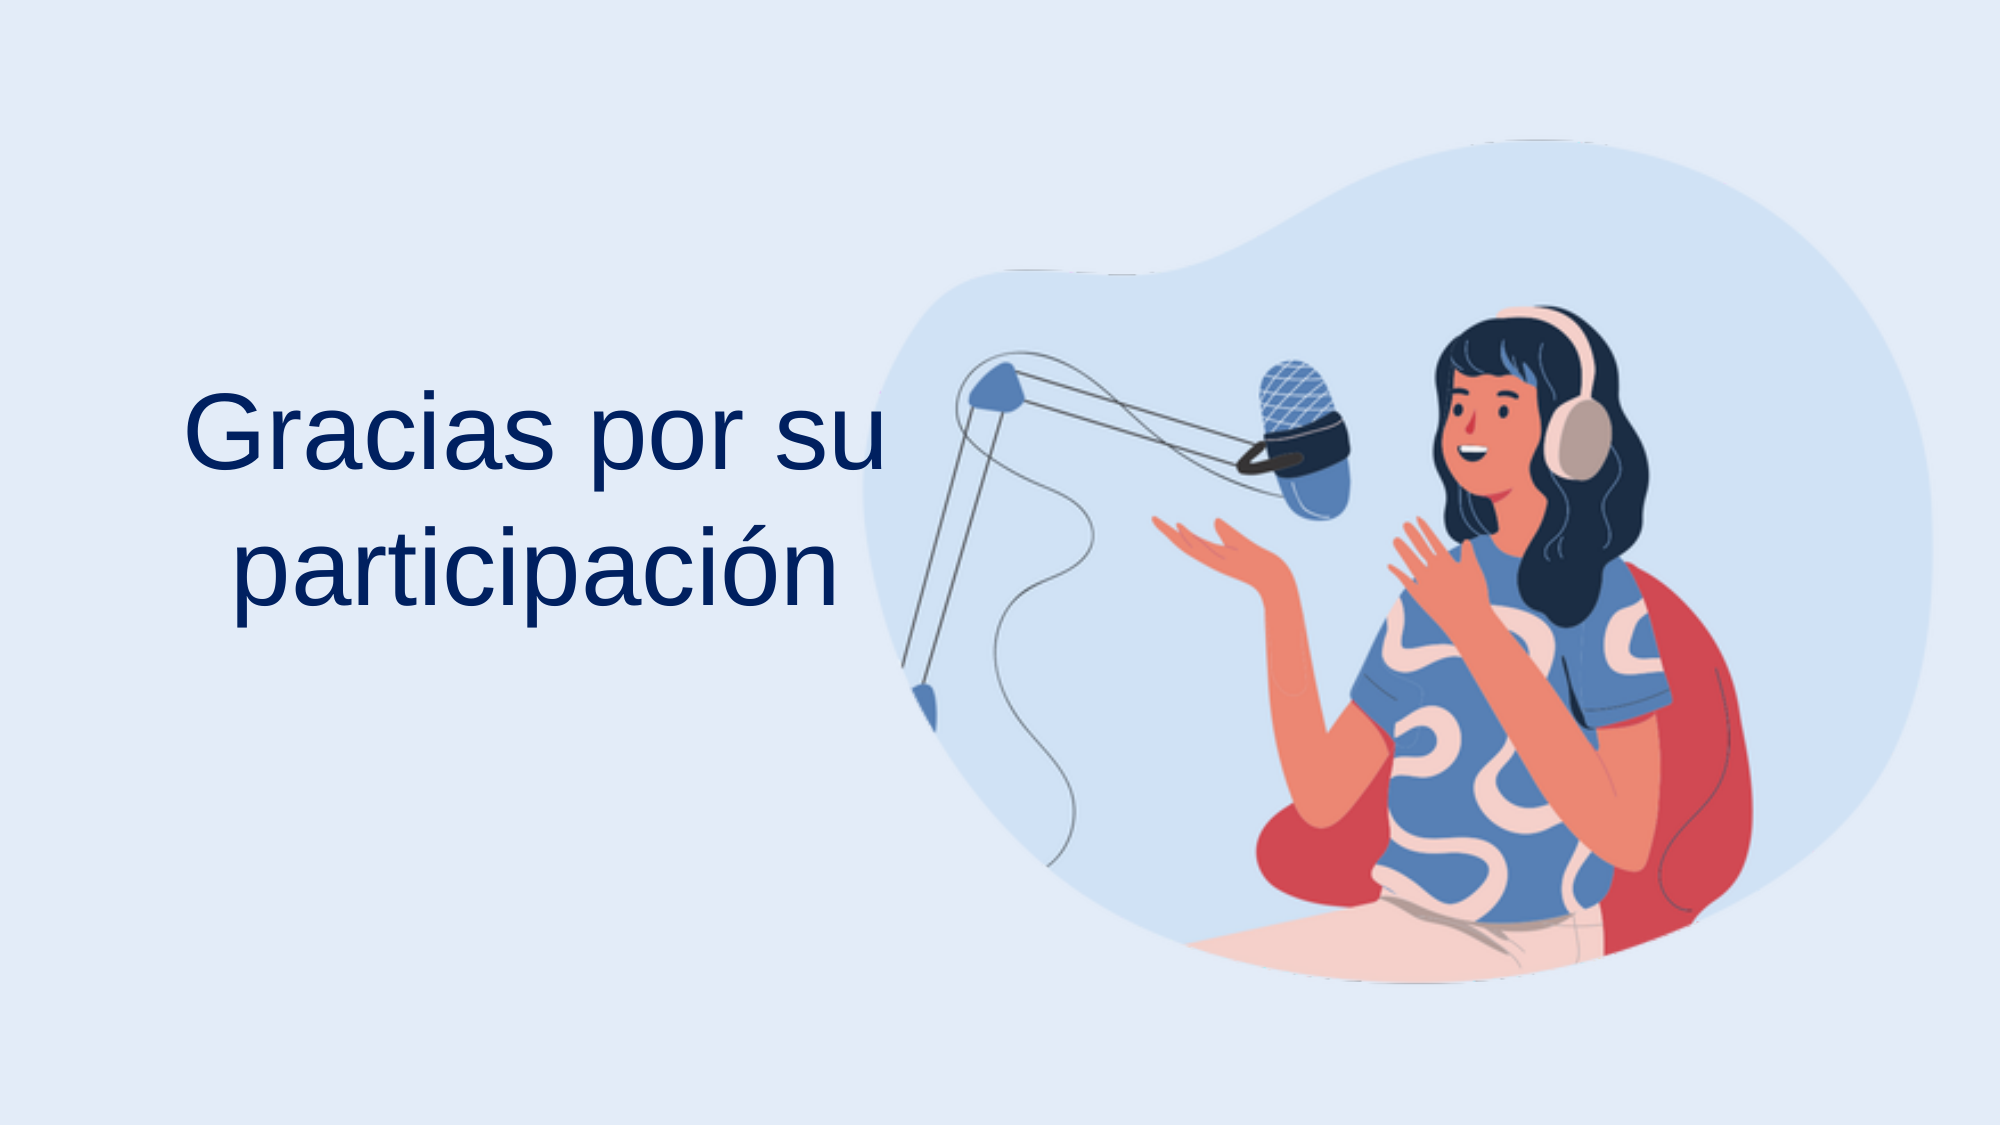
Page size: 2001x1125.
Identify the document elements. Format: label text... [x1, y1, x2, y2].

list Gracias por su participación [123, 368, 815, 638]
picture [815, 0, 1982, 1125]
